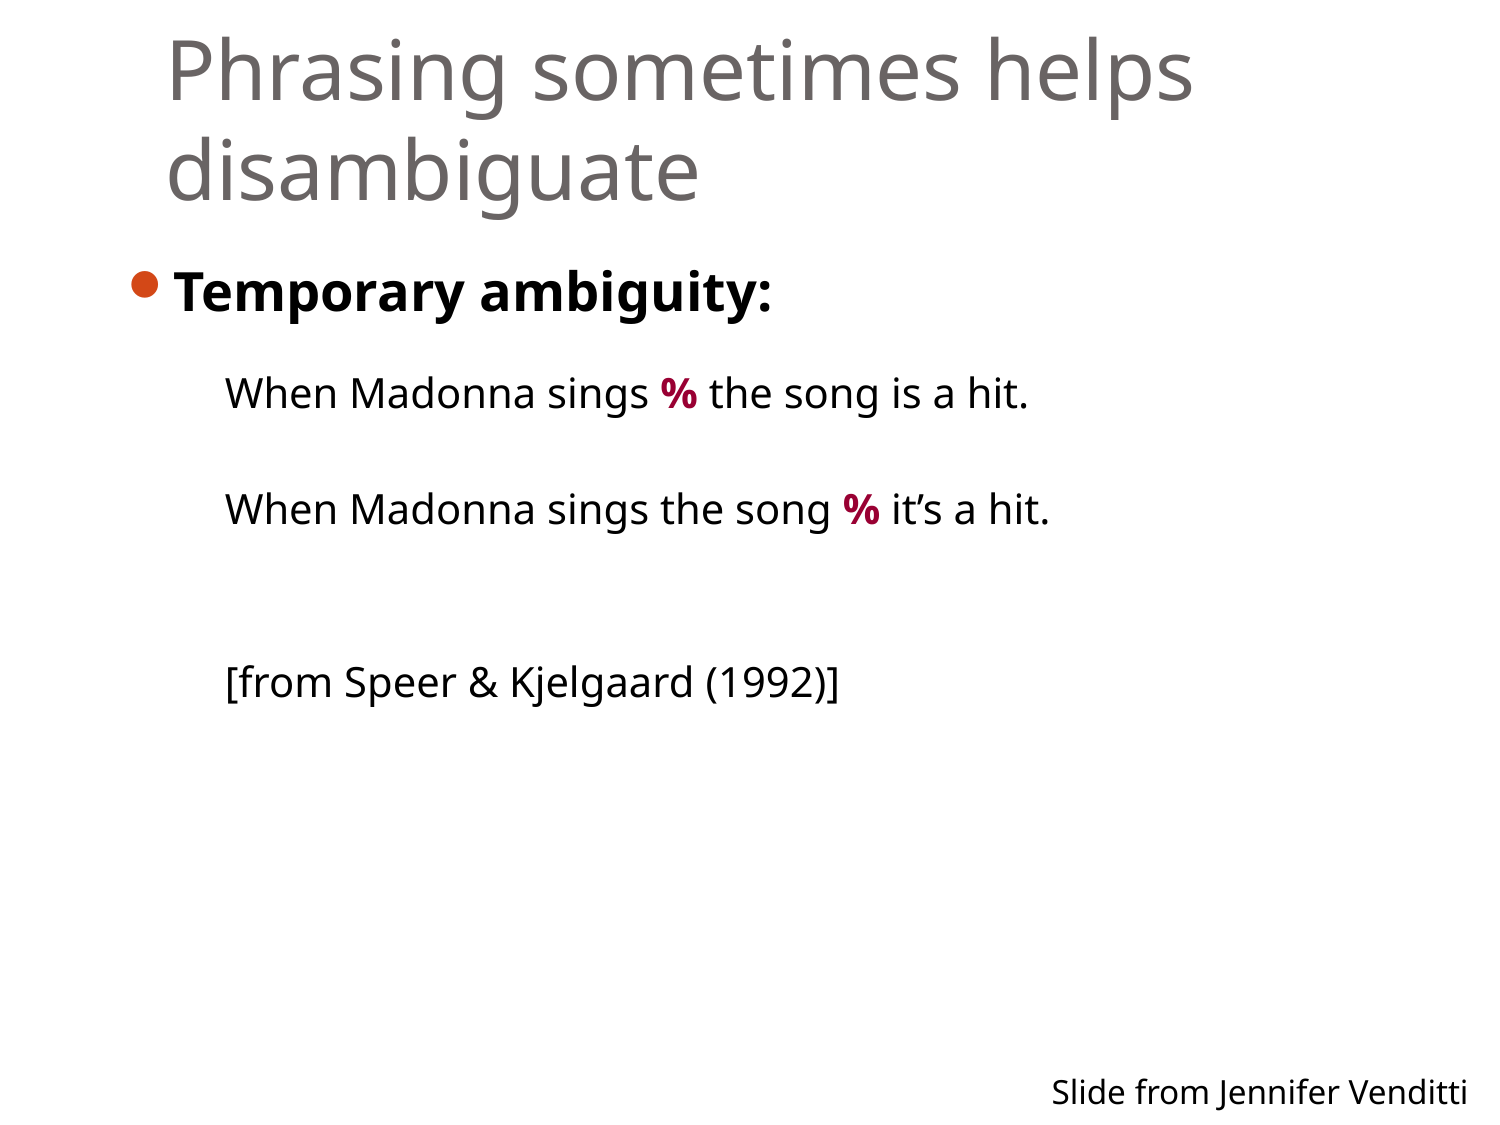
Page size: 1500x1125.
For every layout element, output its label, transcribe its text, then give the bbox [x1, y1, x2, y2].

title Phrasing sometimes helps disambiguate [149, 44, 1426, 233]
text_box Slide from Jennifer Venditti [1036, 1063, 1485, 1119]
list Temporary ambiguity: When Madonna sings % the song is a hit. When Madonna sings the song % it’s a hit. [from Speer & Kjelgaard (1992)] [112, 249, 1401, 942]
